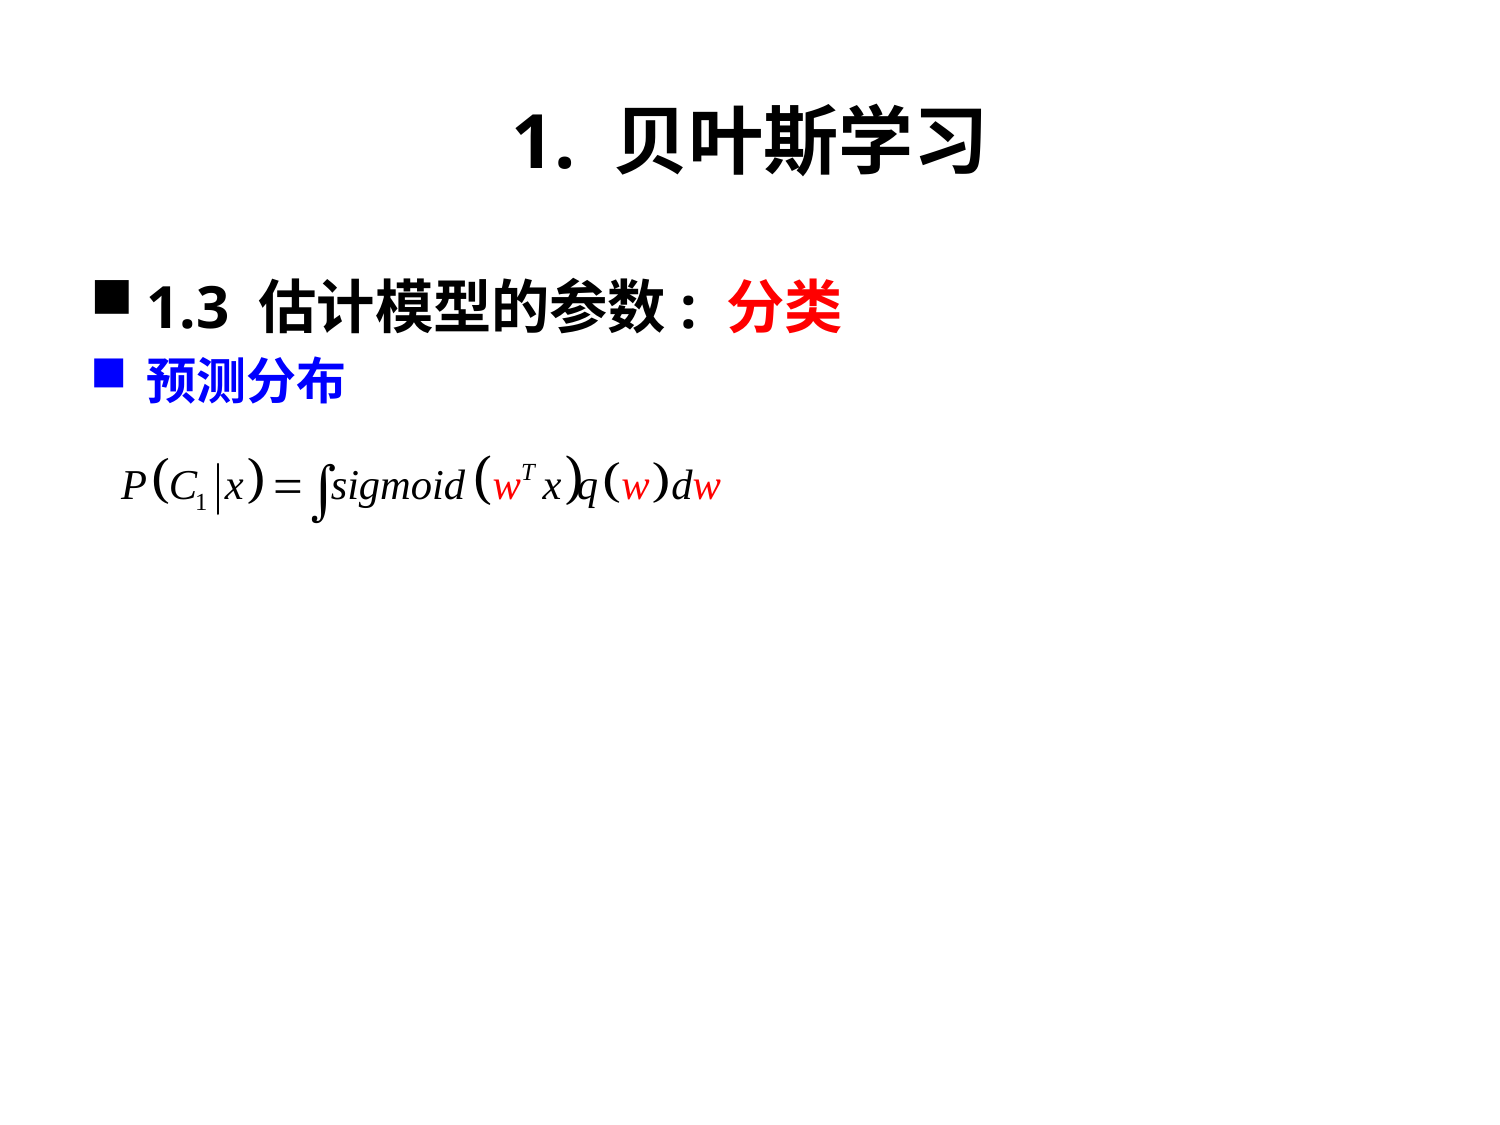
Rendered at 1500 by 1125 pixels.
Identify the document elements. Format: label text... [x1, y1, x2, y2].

title 1. 贝叶斯学习 [75, 45, 1425, 233]
list 1.3 估计模型的参数: 分类 预测分布 [75, 262, 1425, 1005]
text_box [111, 444, 732, 534]
